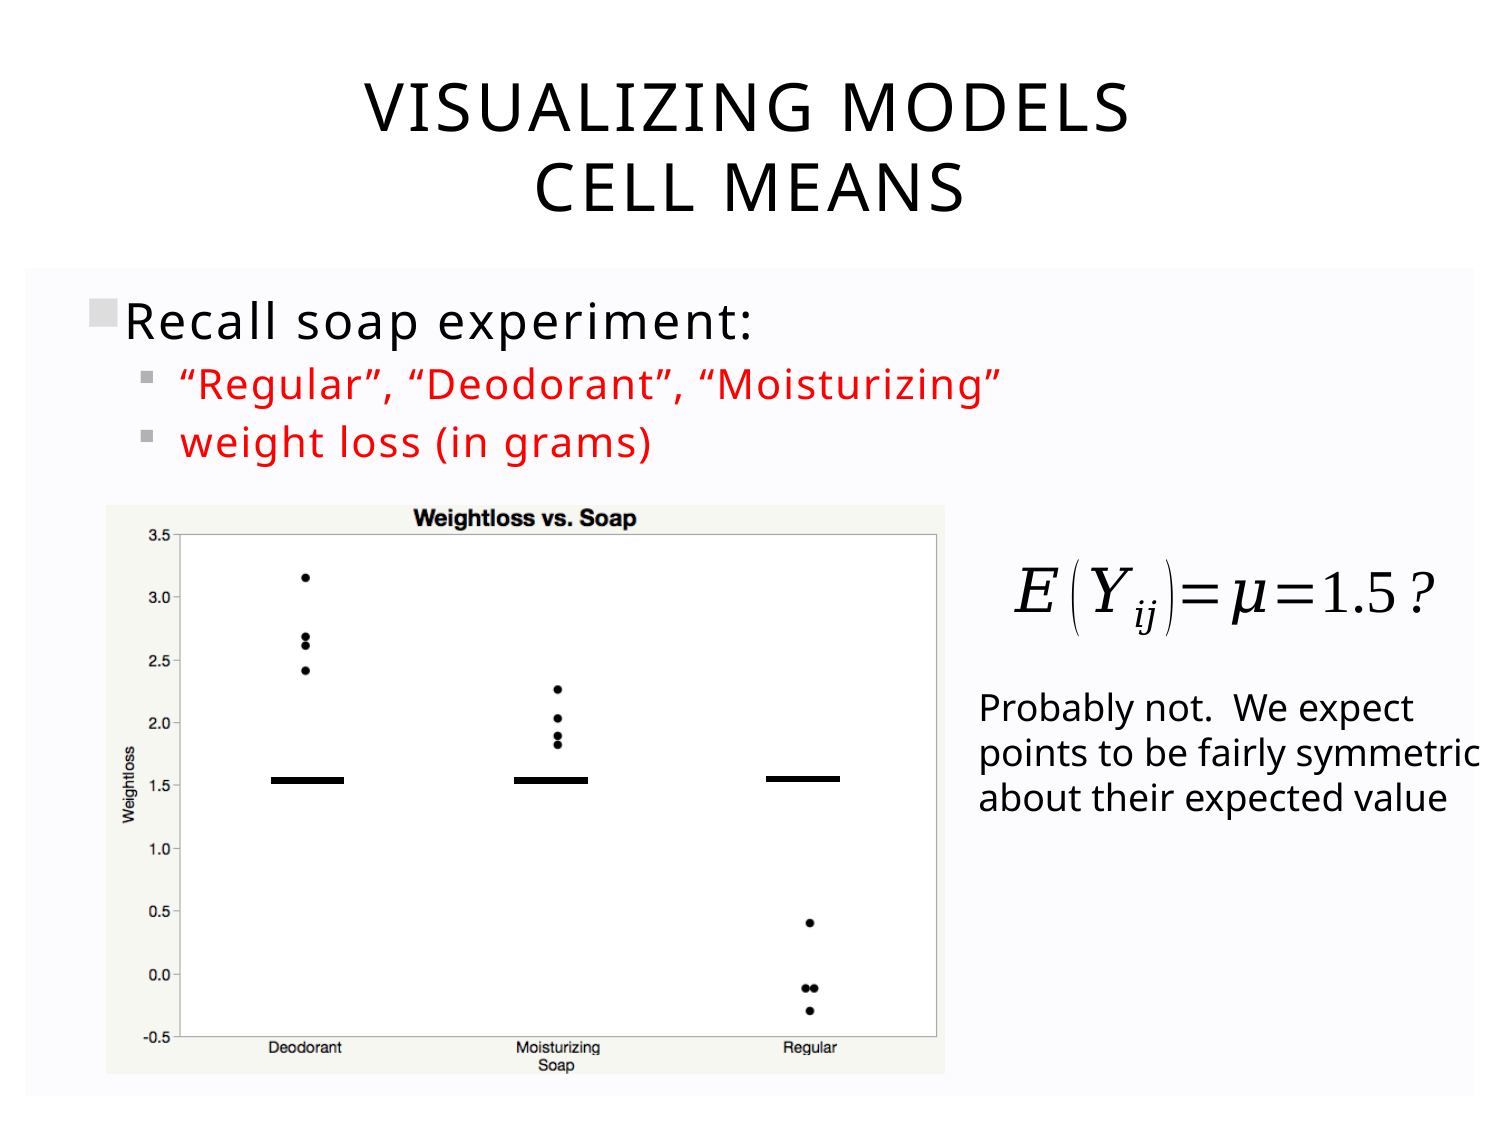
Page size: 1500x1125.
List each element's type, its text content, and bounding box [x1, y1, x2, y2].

title Visualizing Models Cell means [62, 58, 1438, 232]
picture [106, 505, 945, 1075]
text_box Probably not. We expect points to be fairly symmetric about their expected value [963, 676, 1497, 826]
